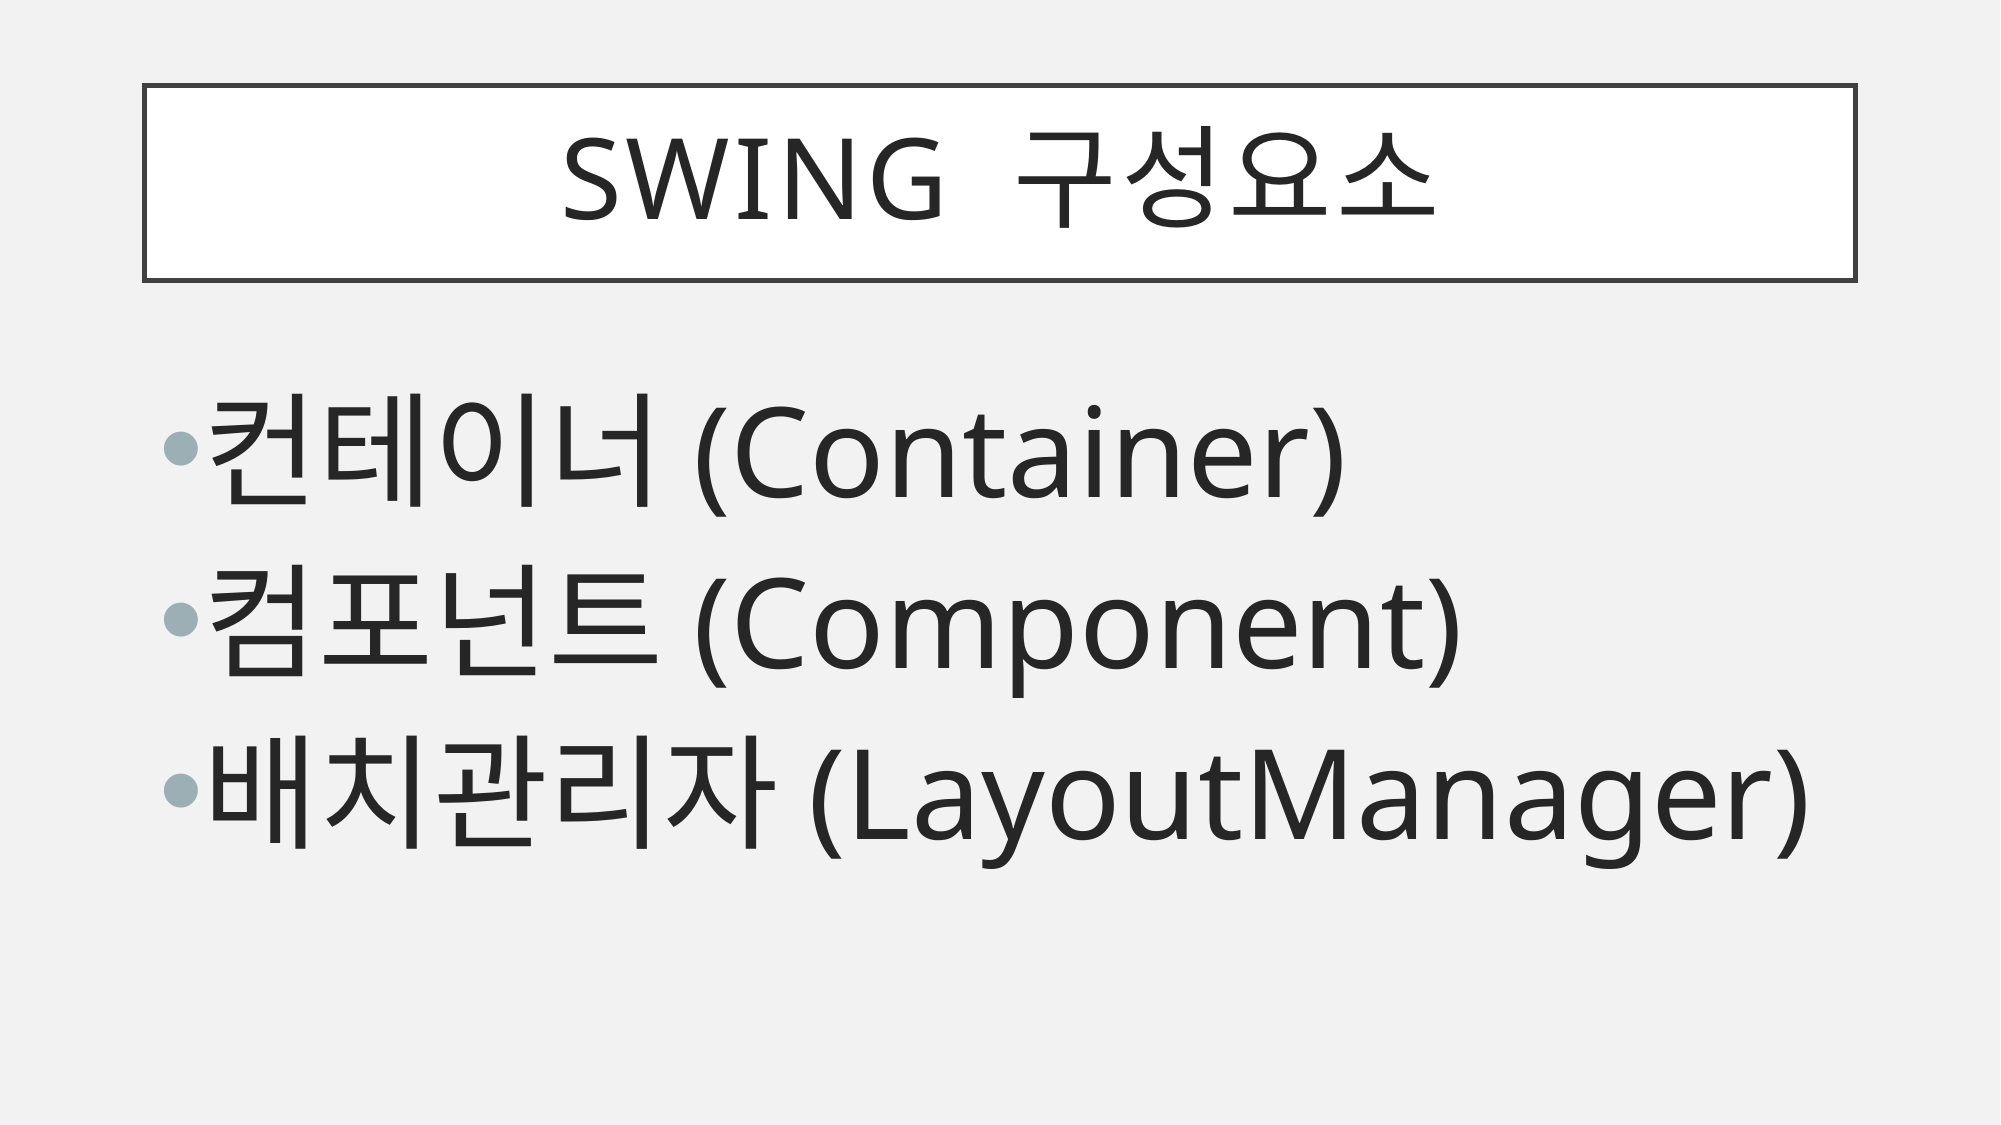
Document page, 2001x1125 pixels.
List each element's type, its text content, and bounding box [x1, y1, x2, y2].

list 컨테이너(Container) 컴포넌트(Component) 배치관리자(LayoutManager) [144, 365, 1856, 1077]
title Swing 구성요소 [142, 83, 1858, 283]
